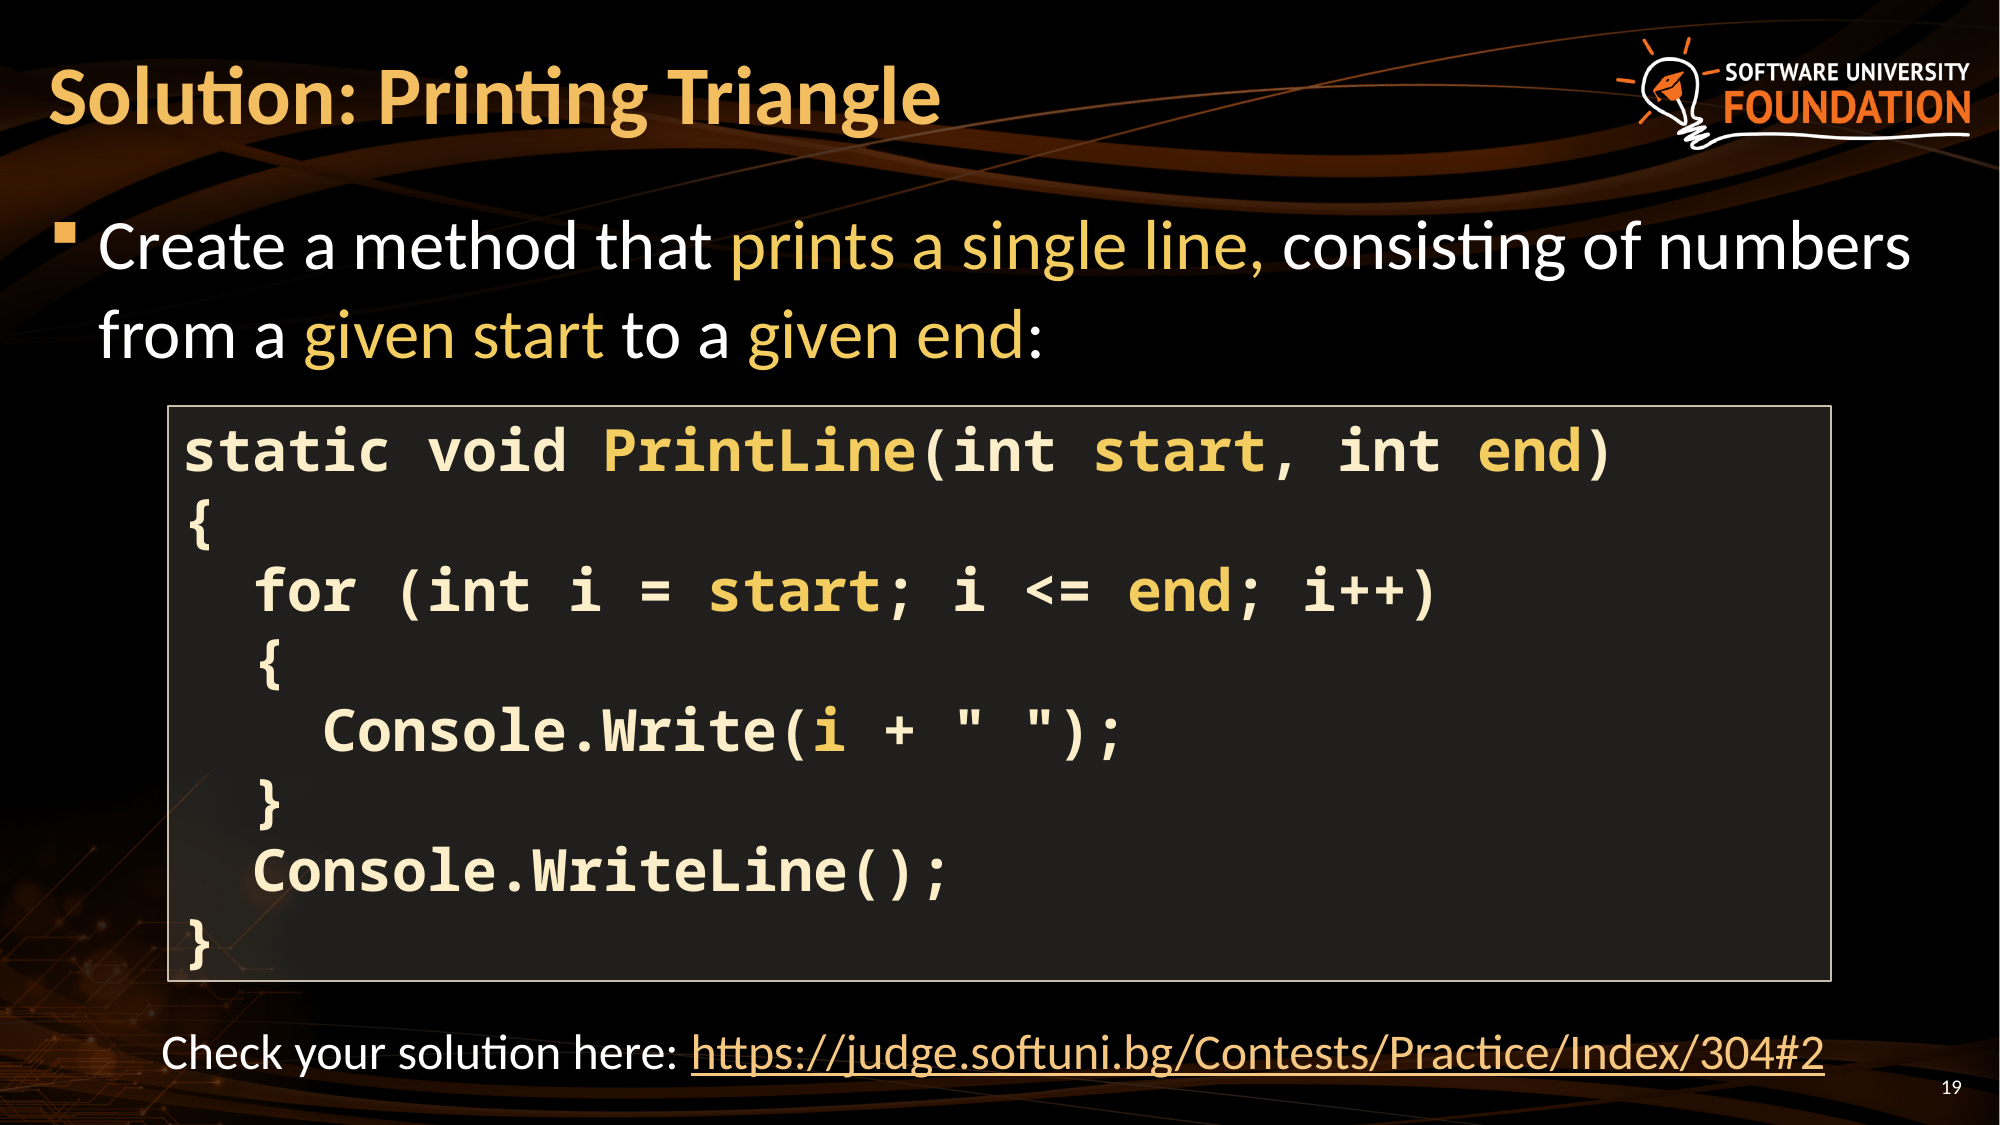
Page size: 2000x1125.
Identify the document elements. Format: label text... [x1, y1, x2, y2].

text_box static void PrintLine(int start, int end) { for (int i = start; i <= end; i++) { Console.Write(i + " "); } Console.WriteLine(); } [168, 406, 1831, 981]
picture [0, 0, 2000, 1125]
text_box Check your solution here: https://judge.softuni.bg/Contests/Practice/Index/304#2 [124, 1011, 1863, 1087]
title Solution: Printing Triangle [30, 6, 1602, 189]
list Create a method that prints a single line, consisting of numbers from a given start to a given end: [31, 188, 1968, 1103]
